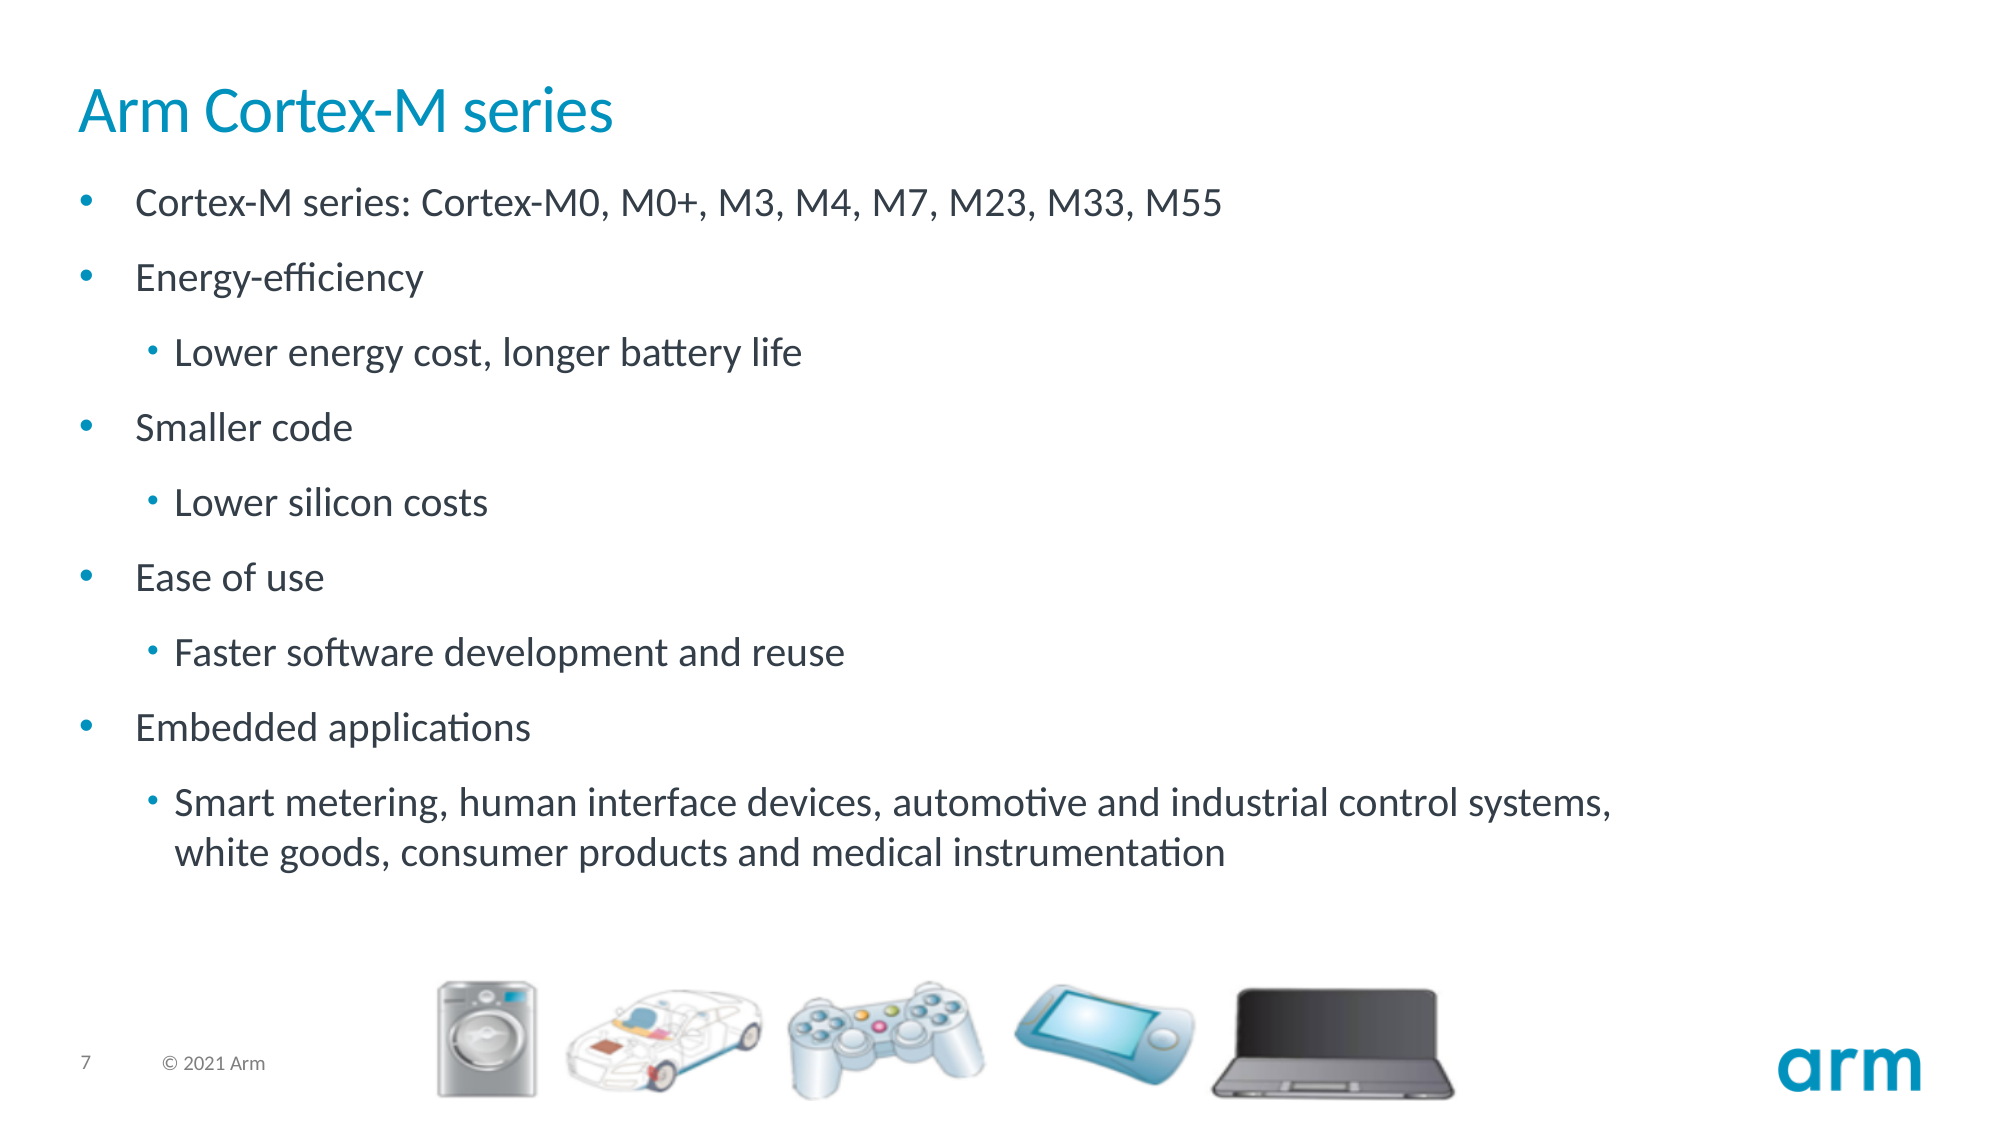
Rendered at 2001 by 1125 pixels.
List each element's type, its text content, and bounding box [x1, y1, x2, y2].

picture [378, 962, 1513, 1125]
list Cortex-M series: Cortex-M0, M0+, M3, M4, M7, M23, M33, M55 Energy-efficiency Lower energy cost, longer battery life Smaller code Lower silicon costs Ease of use Faster software development and reuse Embedded applications Smart metering, human interface devices, automotive and industrial control systems, white goods, consumer products and medical instrumentation [79, 174, 1713, 943]
title Arm Cortex-M series [78, 78, 1922, 186]
picture [1777, 1047, 1922, 1093]
